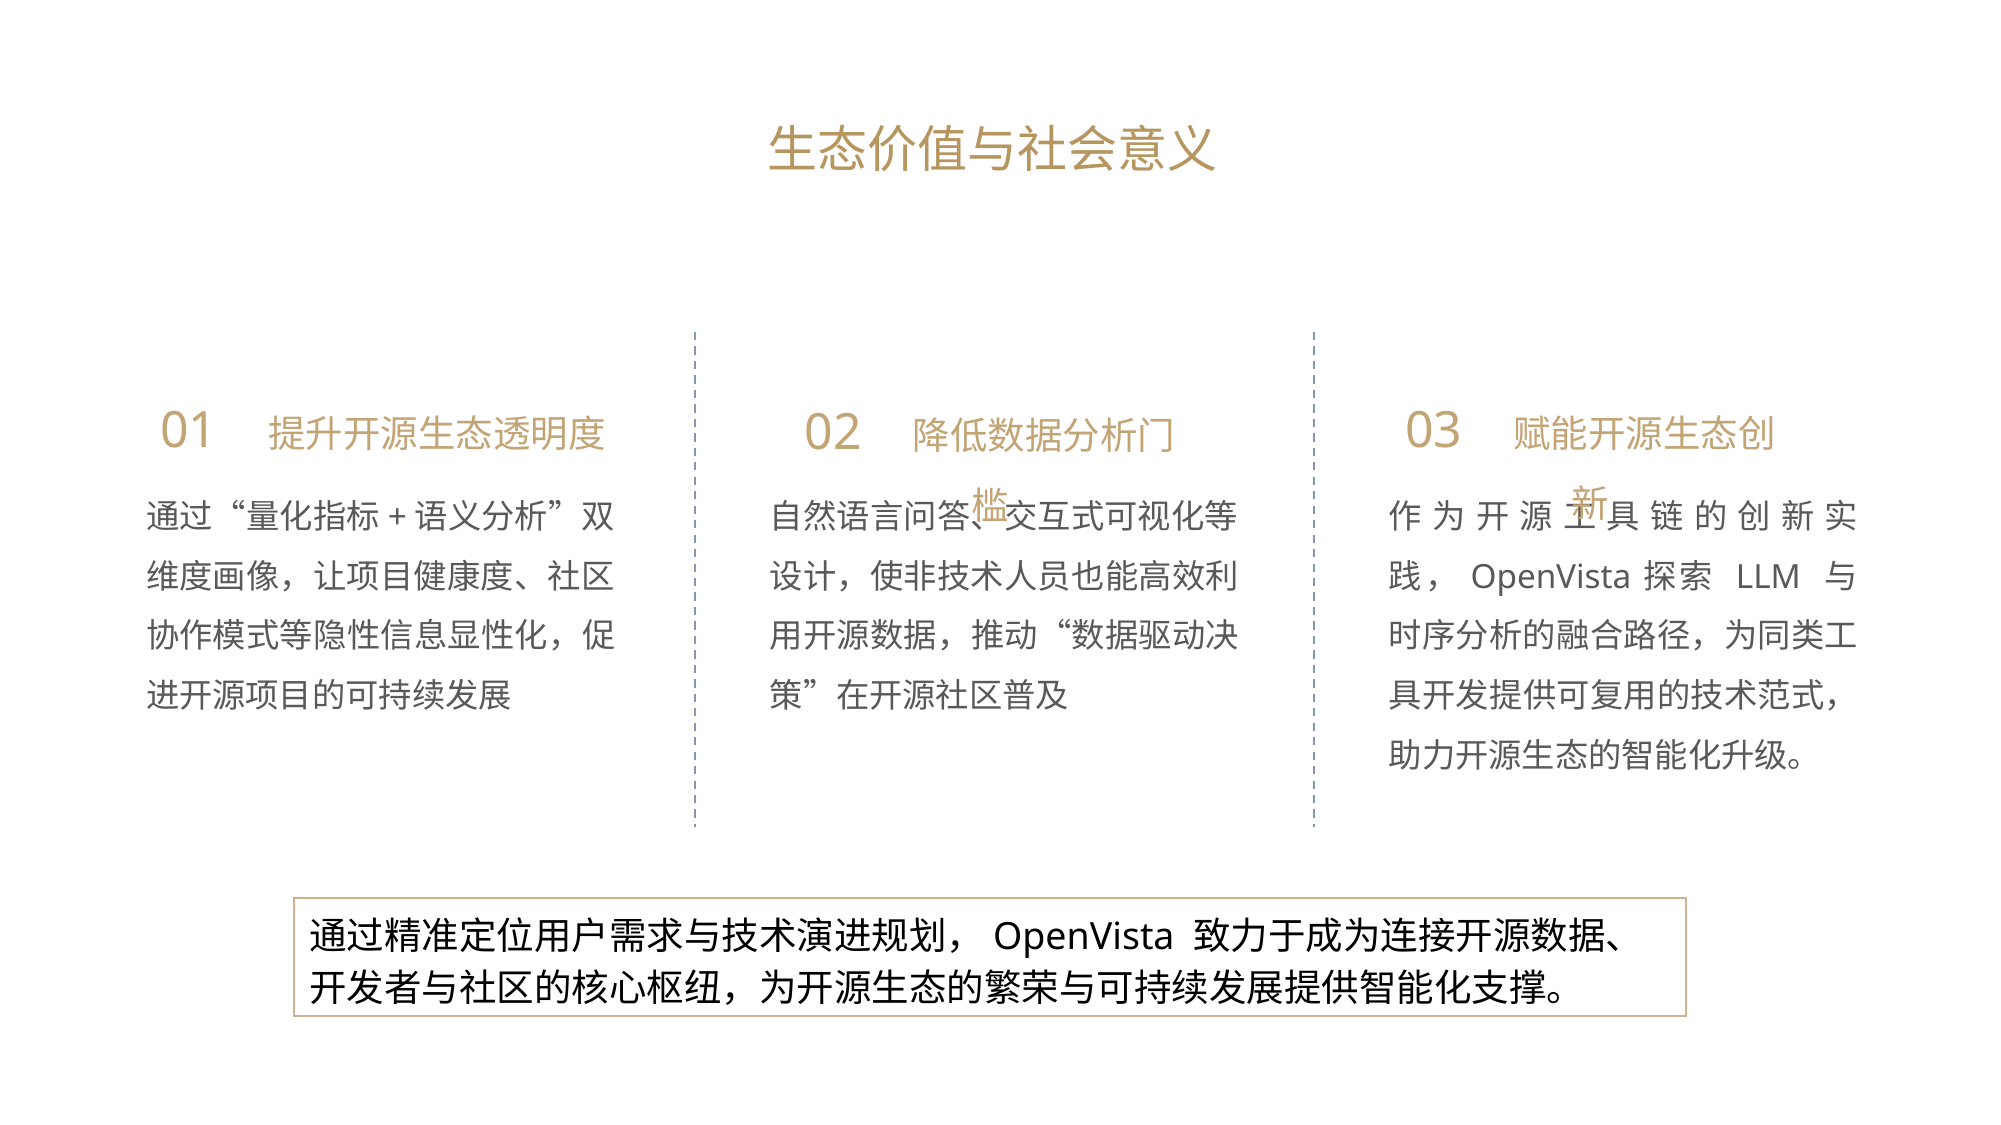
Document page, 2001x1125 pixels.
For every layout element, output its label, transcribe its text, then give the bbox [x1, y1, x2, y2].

text_box 通过精准定位用户需求与技术演进规划，OpenVista 致力于成为连接开源数据、开发者与社区的核心枢纽，为开源生态的繁荣与可持续发展提供智能化支撑。 [293, 897, 1687, 1017]
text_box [755, 361, 1254, 719]
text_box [131, 360, 635, 719]
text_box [1374, 360, 1873, 780]
text_box 生态价值与社会意义 [744, 110, 1241, 185]
